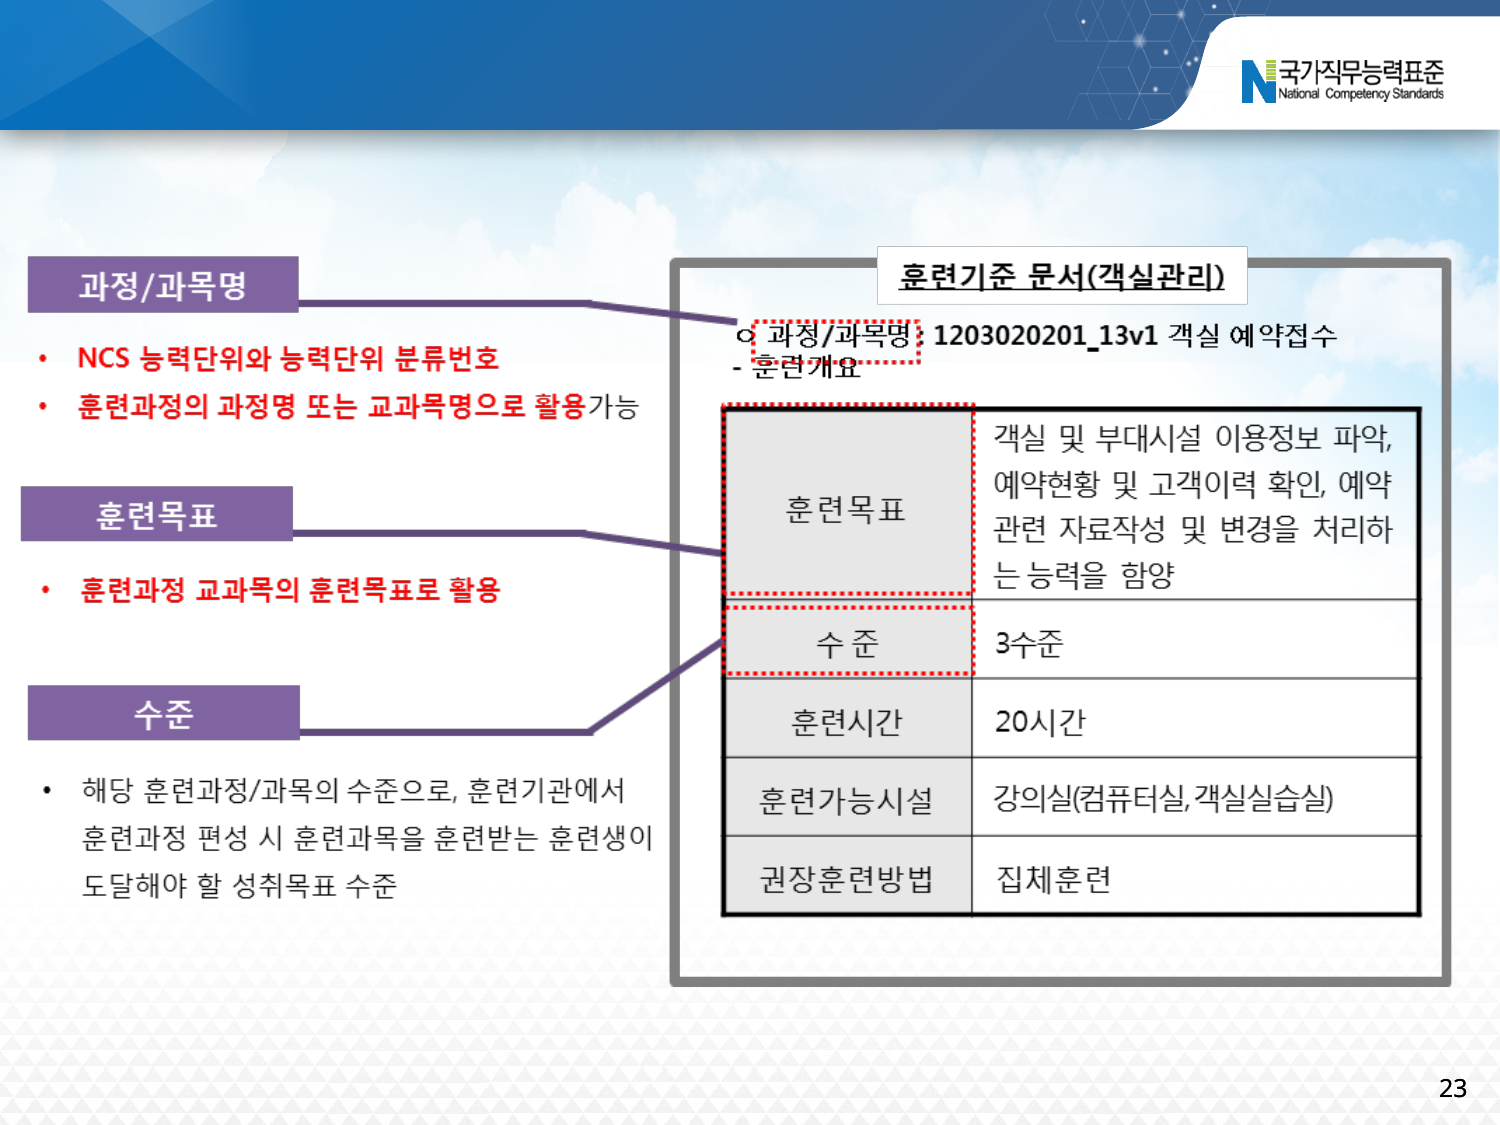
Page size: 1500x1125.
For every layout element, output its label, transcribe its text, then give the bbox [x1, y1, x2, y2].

text_box NCS 기반 훈련기준 항목별 이해 [29, 19, 916, 99]
picture [1044, 0, 1276, 120]
text_box 23 [1132, 1065, 1483, 1125]
picture [0, 130, 1500, 1125]
